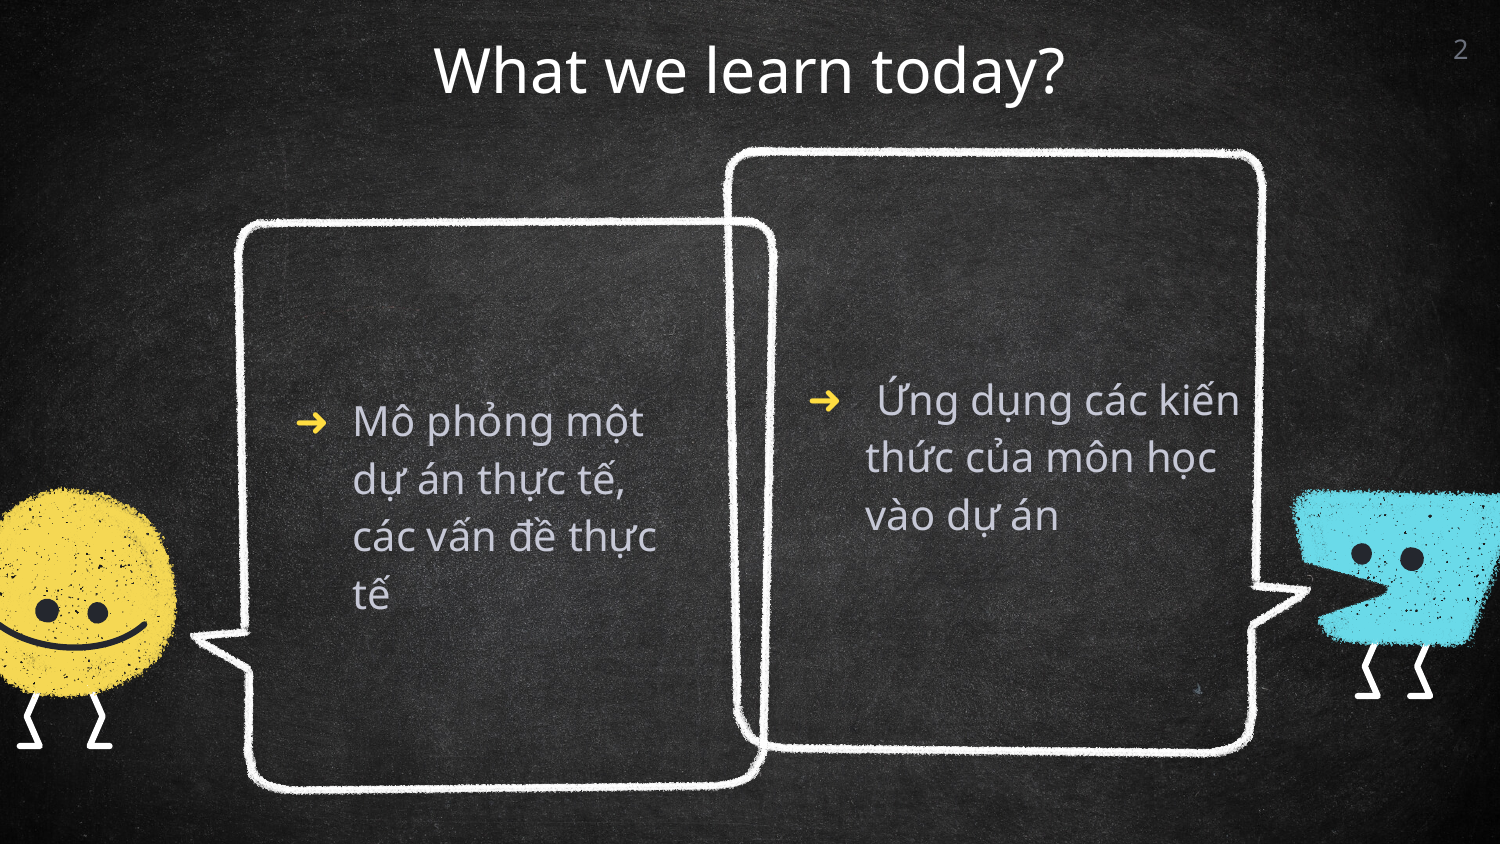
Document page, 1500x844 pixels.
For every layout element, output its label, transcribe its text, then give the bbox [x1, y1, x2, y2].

title What we learn today? [244, 39, 1256, 105]
picture [0, 0, 1500, 844]
list Mô phỏng một dự án thực tế, các vấn đề thực tế [277, 265, 690, 740]
list Ứng dụng các kiến thức của môn học vào dự án [790, 215, 1256, 690]
slide_number ‹#› [1378, 32, 1469, 98]
